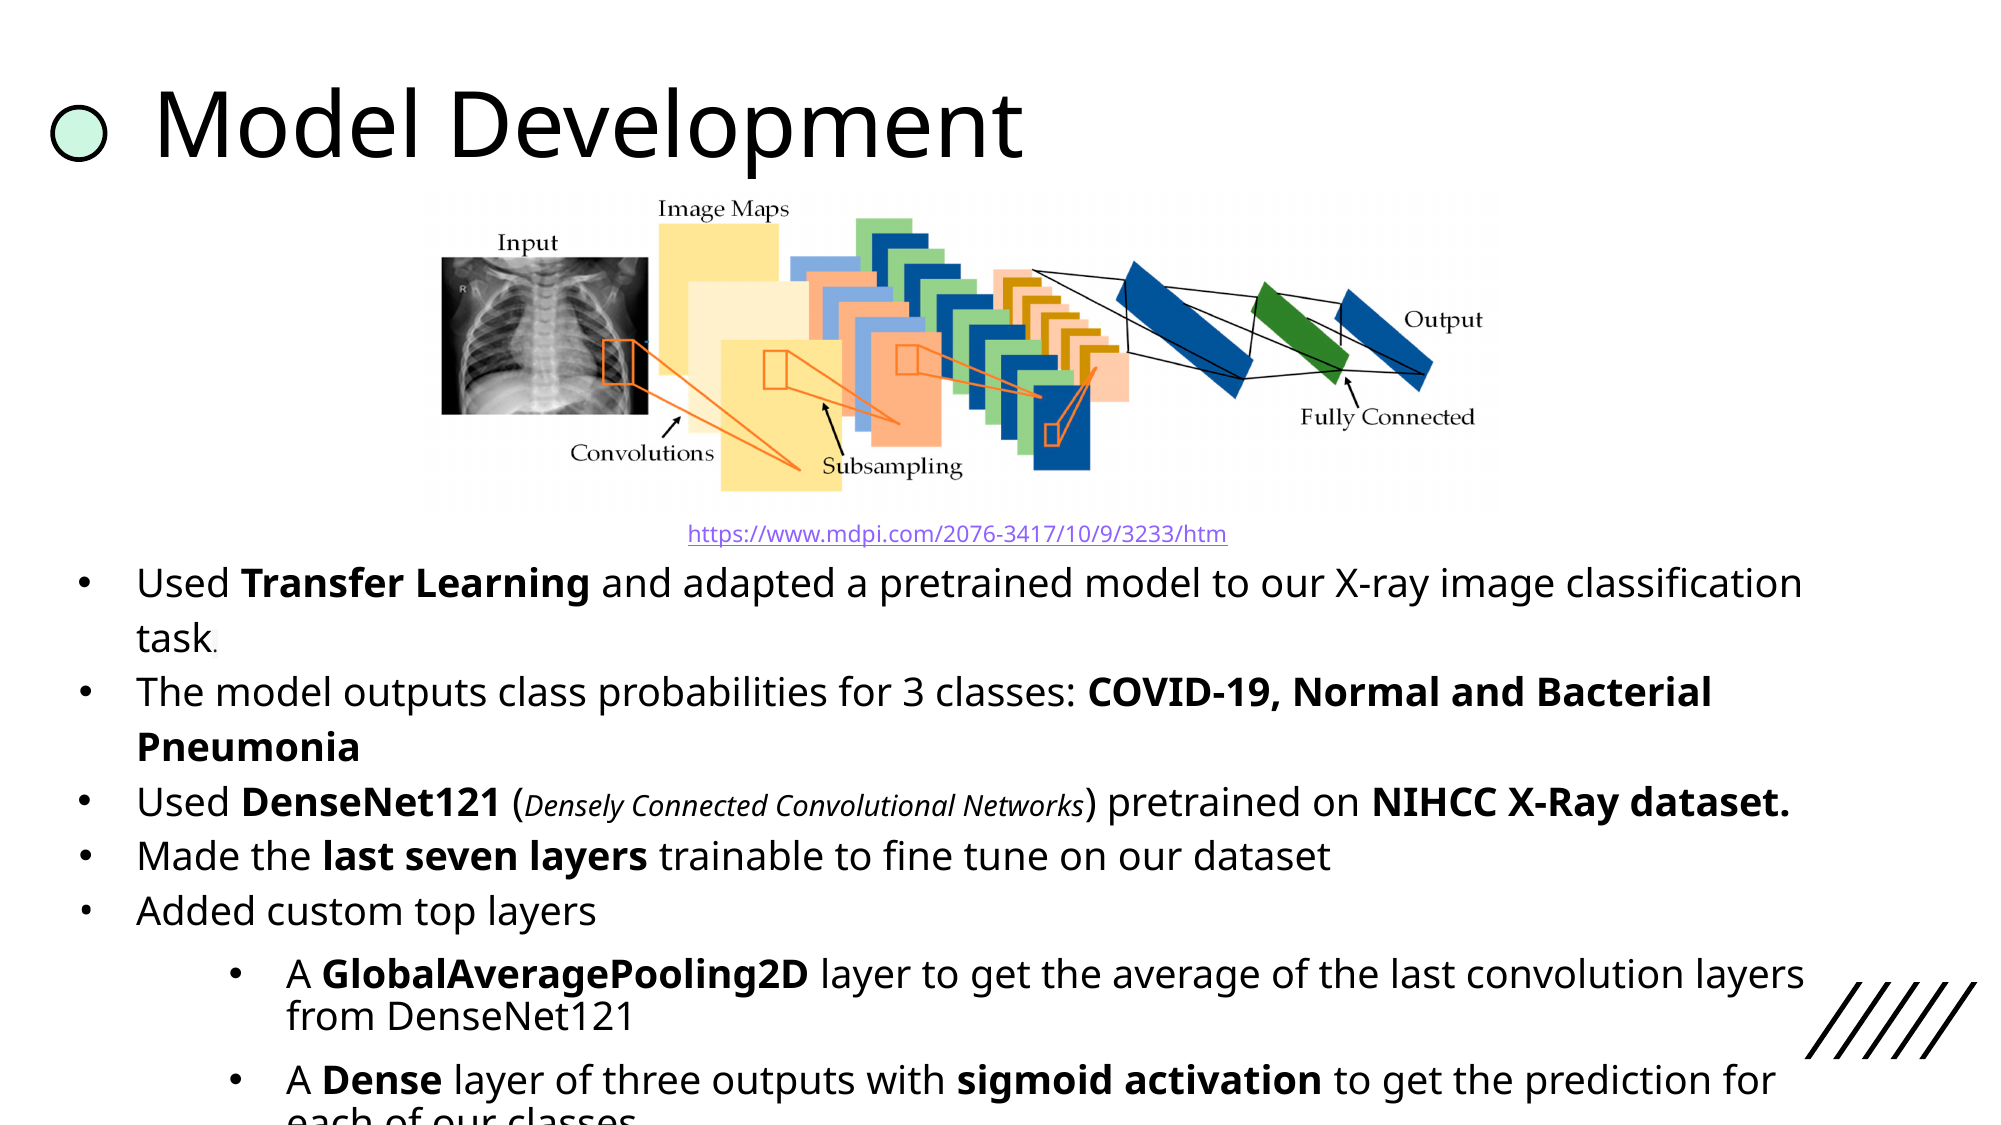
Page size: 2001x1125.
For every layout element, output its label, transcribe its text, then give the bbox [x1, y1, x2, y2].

picture [421, 184, 1499, 512]
title Model Development [137, 59, 1665, 197]
list https://www.mdpi.com/2076-3417/10/9/3233/htm Used Transfer Learning and adapted a pretrained model to our X-ray image classification task. The model outputs class probabilities for 3 classes: COVID-19, Normal and Bacterial Pneumonia Used DenseNet121 (Densely Connected Convolutional Networks) pretrained on NIHCC X-Ray dataset. Made the last seven layers trainable to fine tune on our dataset Added custom top layers A GlobalAveragePooling2D layer to get the average of the last convolution layers from DenseNet121 A Dense layer of three outputs with sigmoid activation to get the prediction for each of our classes. [46, 451, 1870, 1038]
